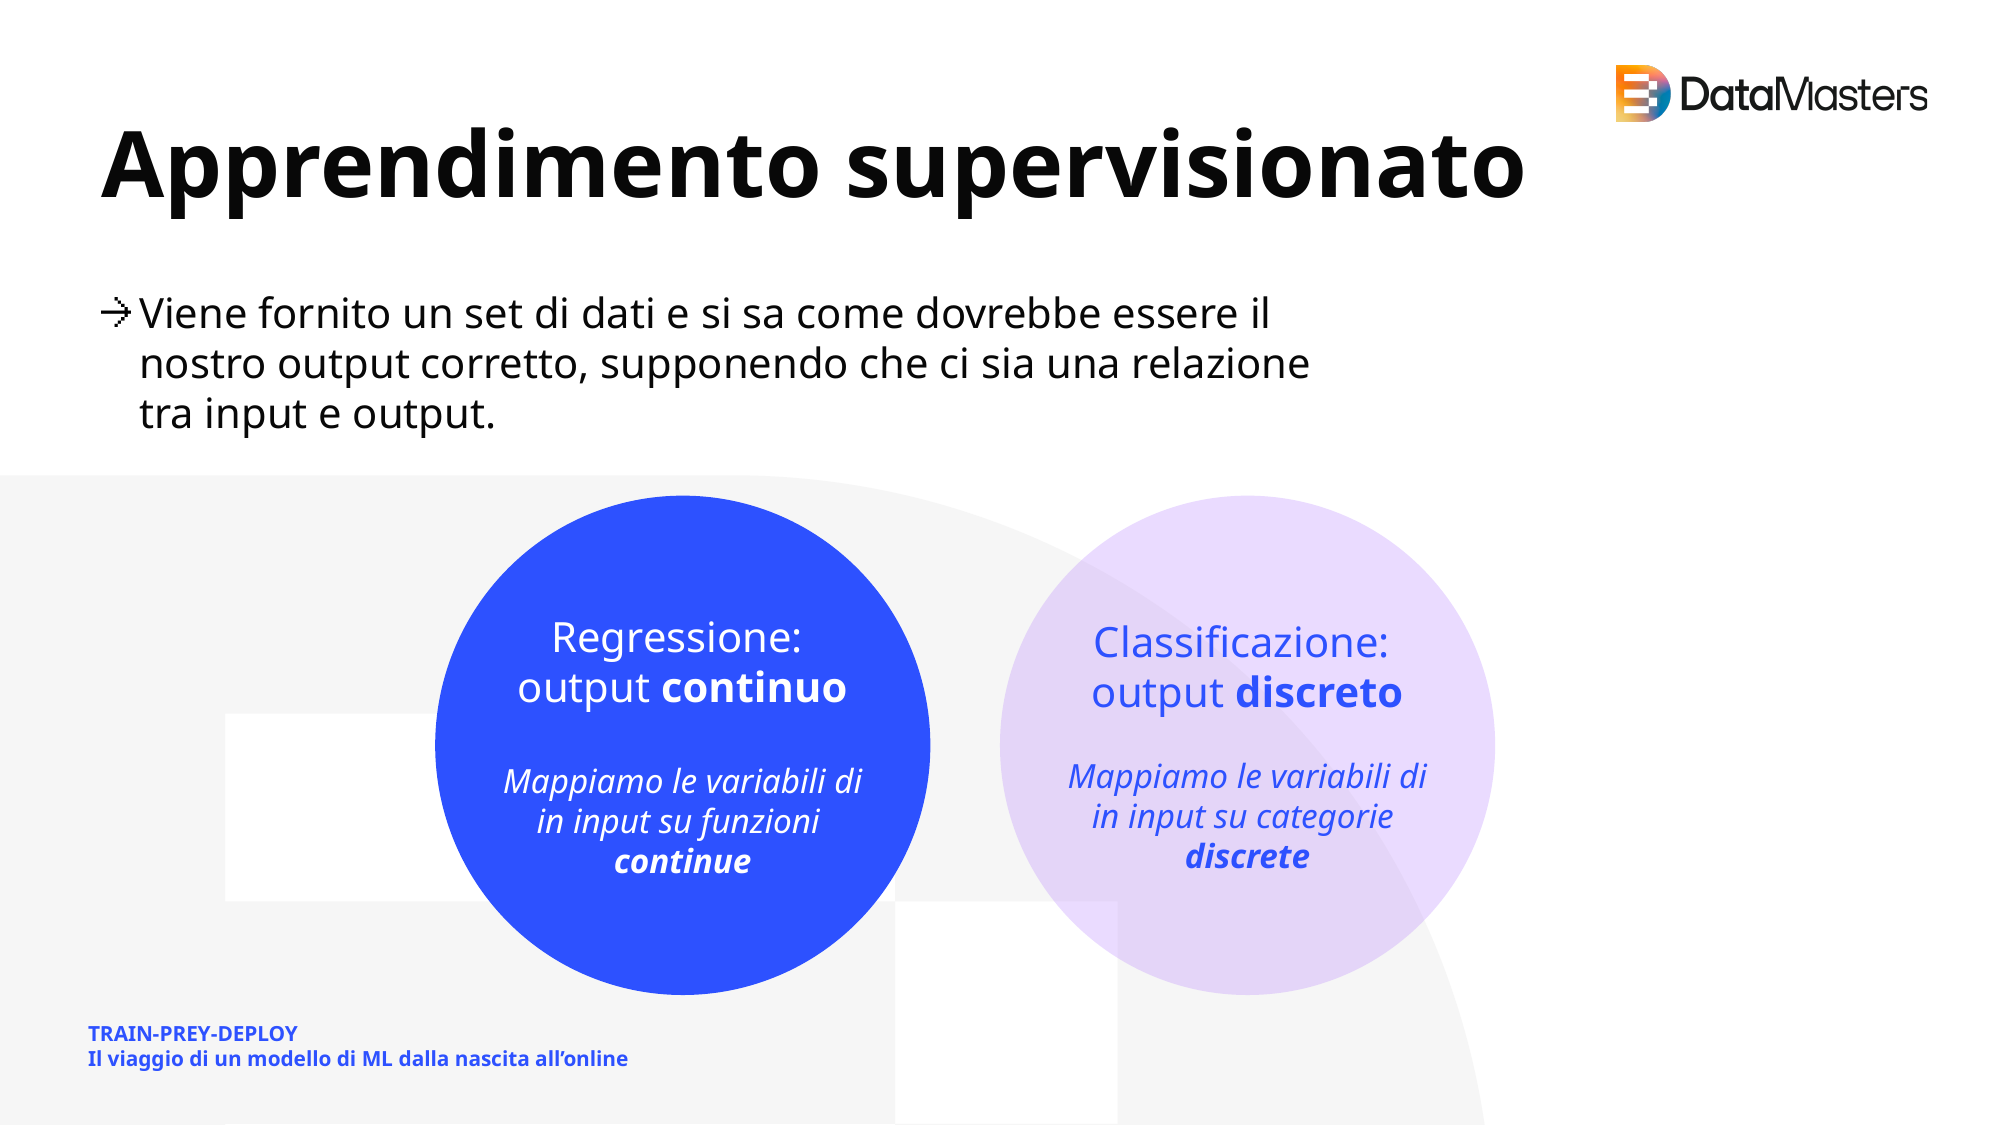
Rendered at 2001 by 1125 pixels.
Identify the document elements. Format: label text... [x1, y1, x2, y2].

list Viene fornito un set di dati e si sa come dovrebbe essere il nostro output corretto, supponendo che ci sia una relazione tra input e output. [86, 279, 1349, 452]
text_box Regressione: output continuo Mappiamo le variabili di in input su funzioni continue [433, 494, 932, 997]
picture [1616, 65, 1928, 122]
title Apprendimento supervisionato [86, 93, 1571, 244]
text_box Classificazione: output discreto Mappiamo le variabili di in input su categorie discrete [998, 494, 1497, 997]
picture [101, 297, 131, 327]
